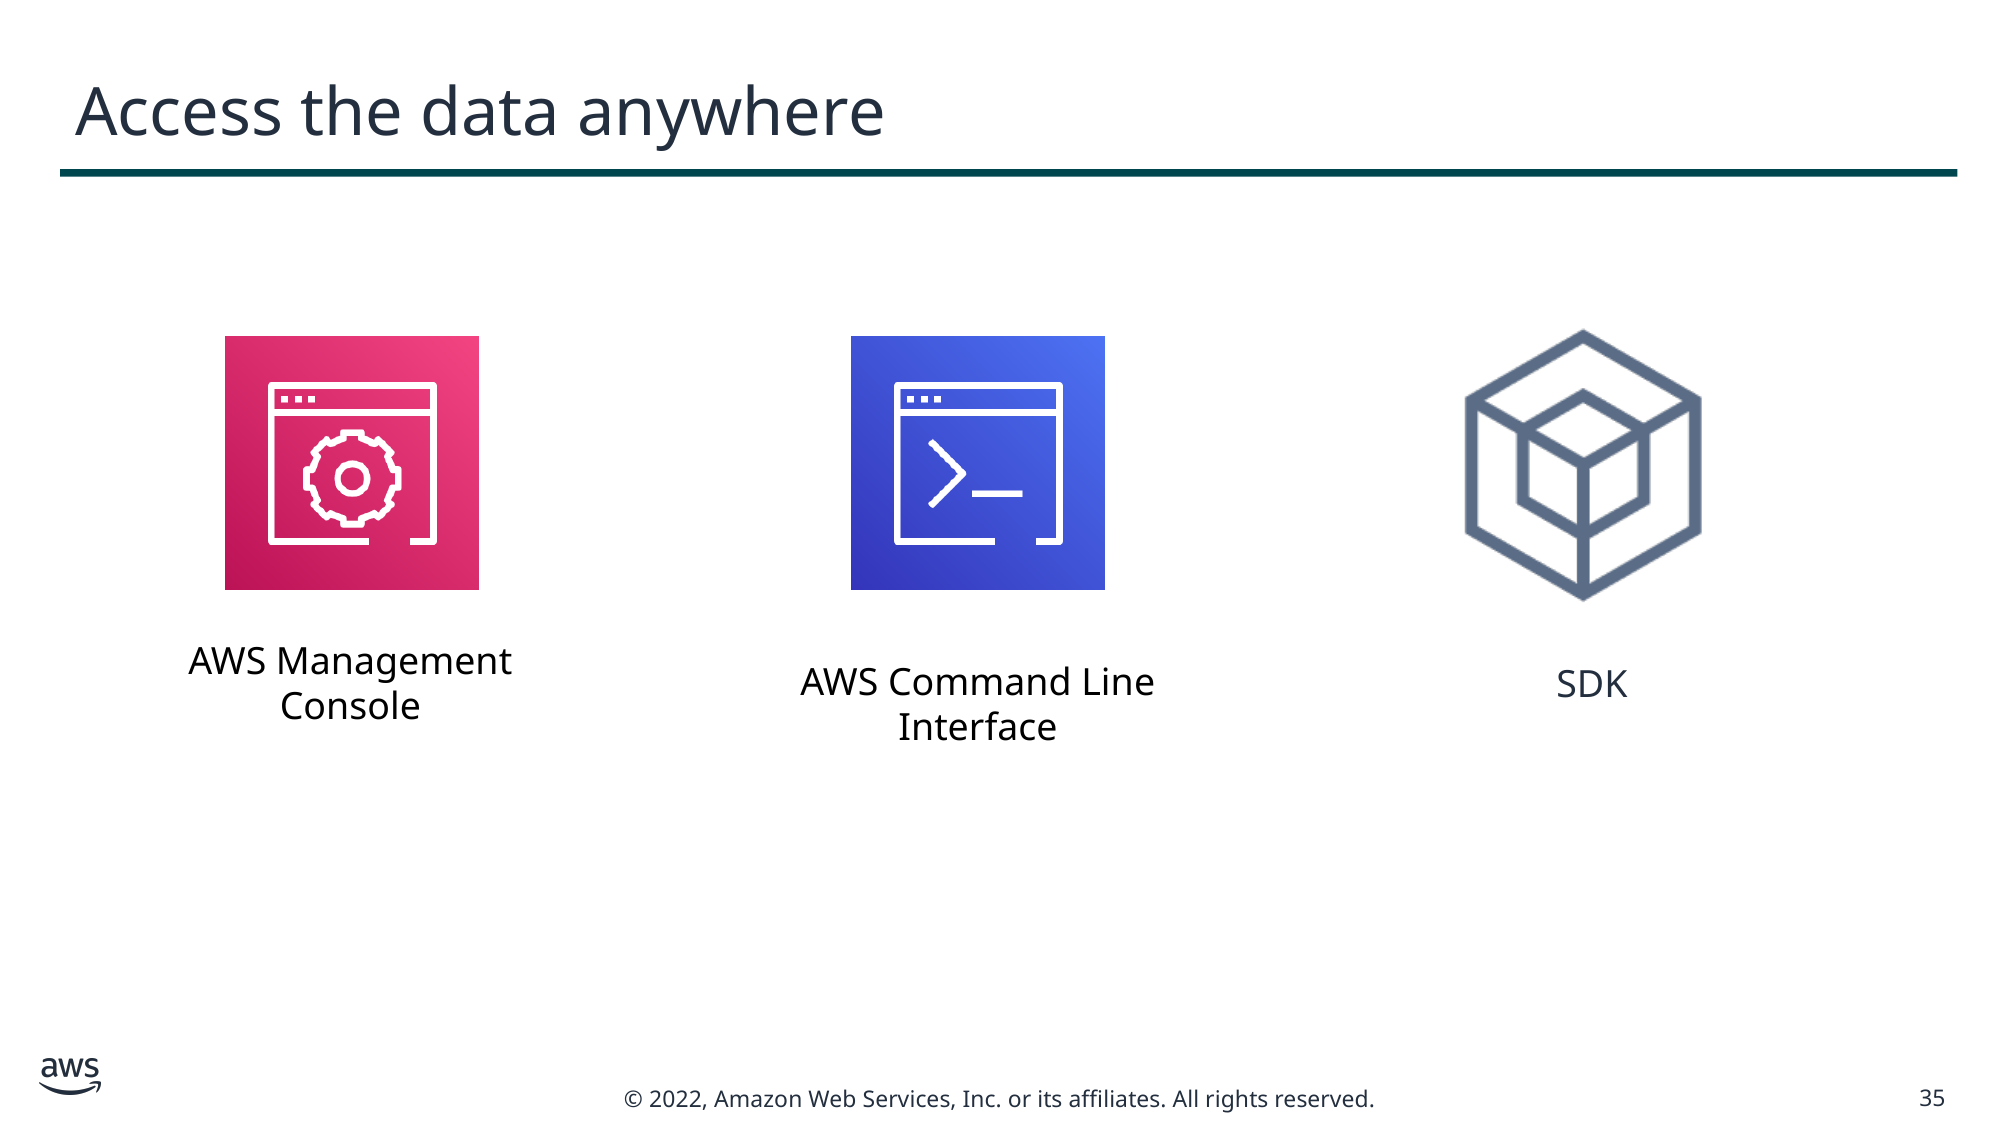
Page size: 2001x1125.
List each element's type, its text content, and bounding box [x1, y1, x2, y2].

picture [1430, 312, 1737, 619]
picture [225, 336, 480, 591]
text_box AWS Command Line Interface [753, 650, 1204, 756]
slide_number 35 [1881, 1077, 1961, 1121]
title Access the data anywhere [60, 49, 1958, 170]
text_box SDK [1417, 652, 1768, 713]
text_box AWS Management Console [161, 629, 540, 735]
picture [39, 1058, 101, 1095]
picture [850, 336, 1105, 591]
